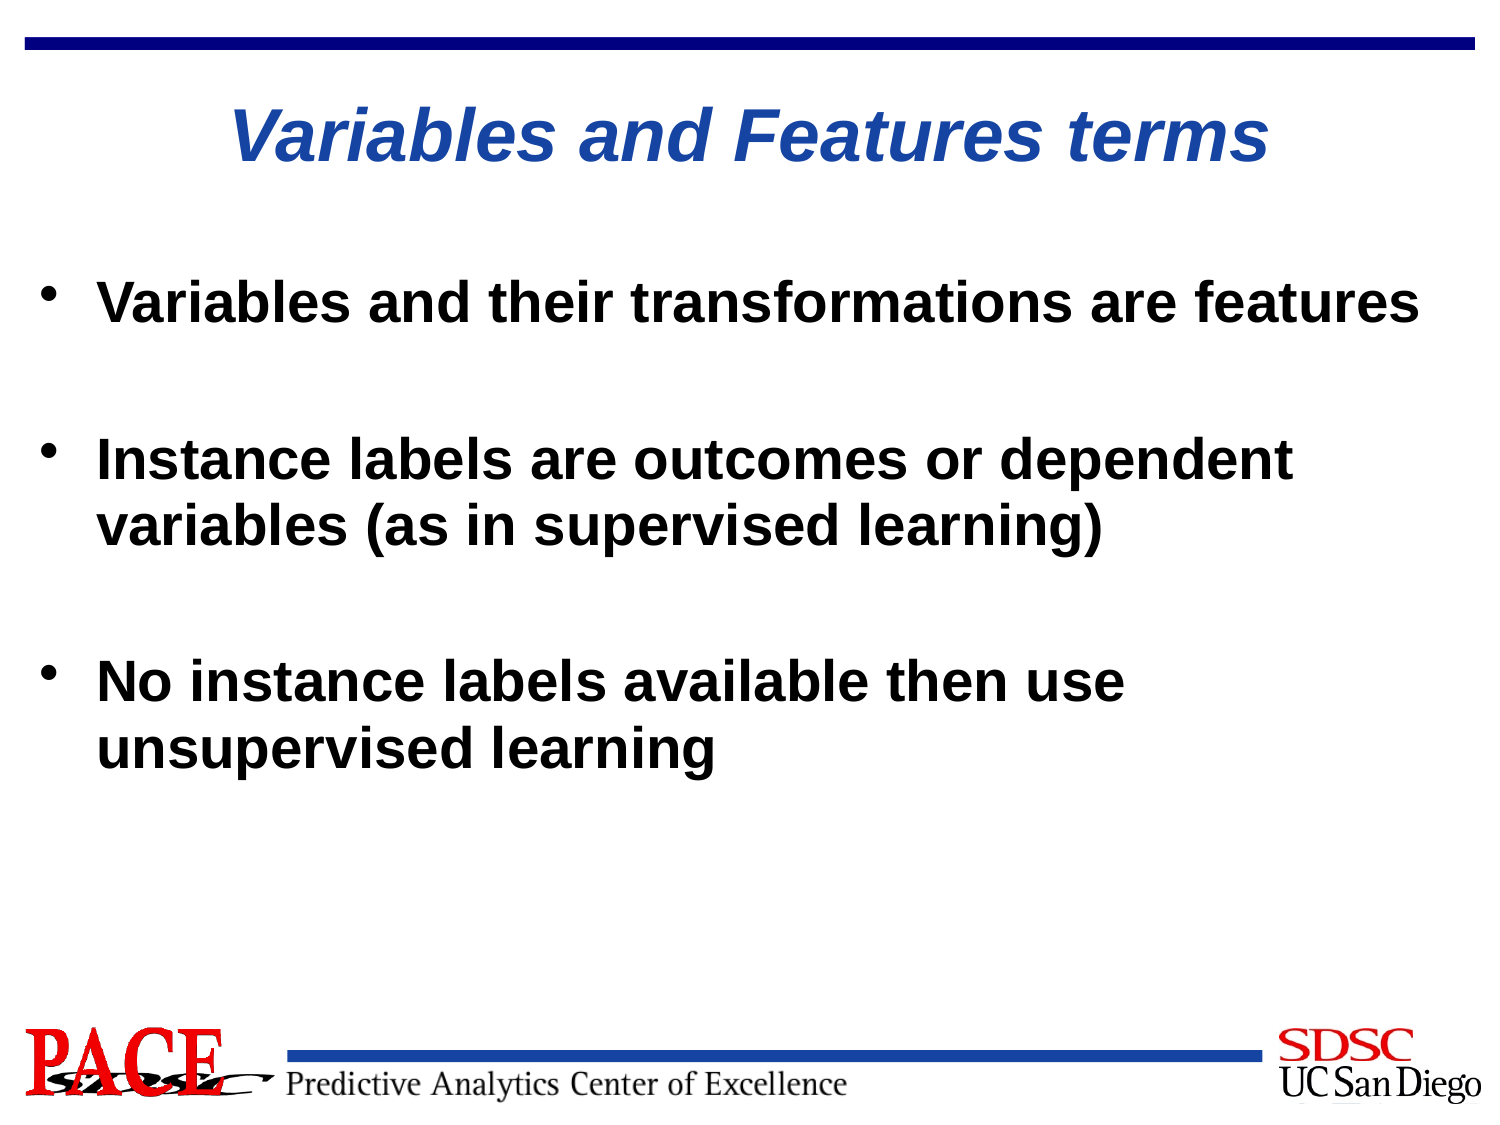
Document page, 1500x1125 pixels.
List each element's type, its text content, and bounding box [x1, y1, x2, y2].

list Variables and their transformations are features Instance labels are outcomes or dependent variables (as in supervised learning) No instance labels available then use unsupervised learning [24, 262, 1475, 975]
title Variables and Features terms [24, 50, 1475, 221]
picture [286, 1064, 858, 1103]
picture [25, 1025, 276, 1101]
picture [1279, 1066, 1481, 1104]
picture [1279, 1028, 1413, 1061]
